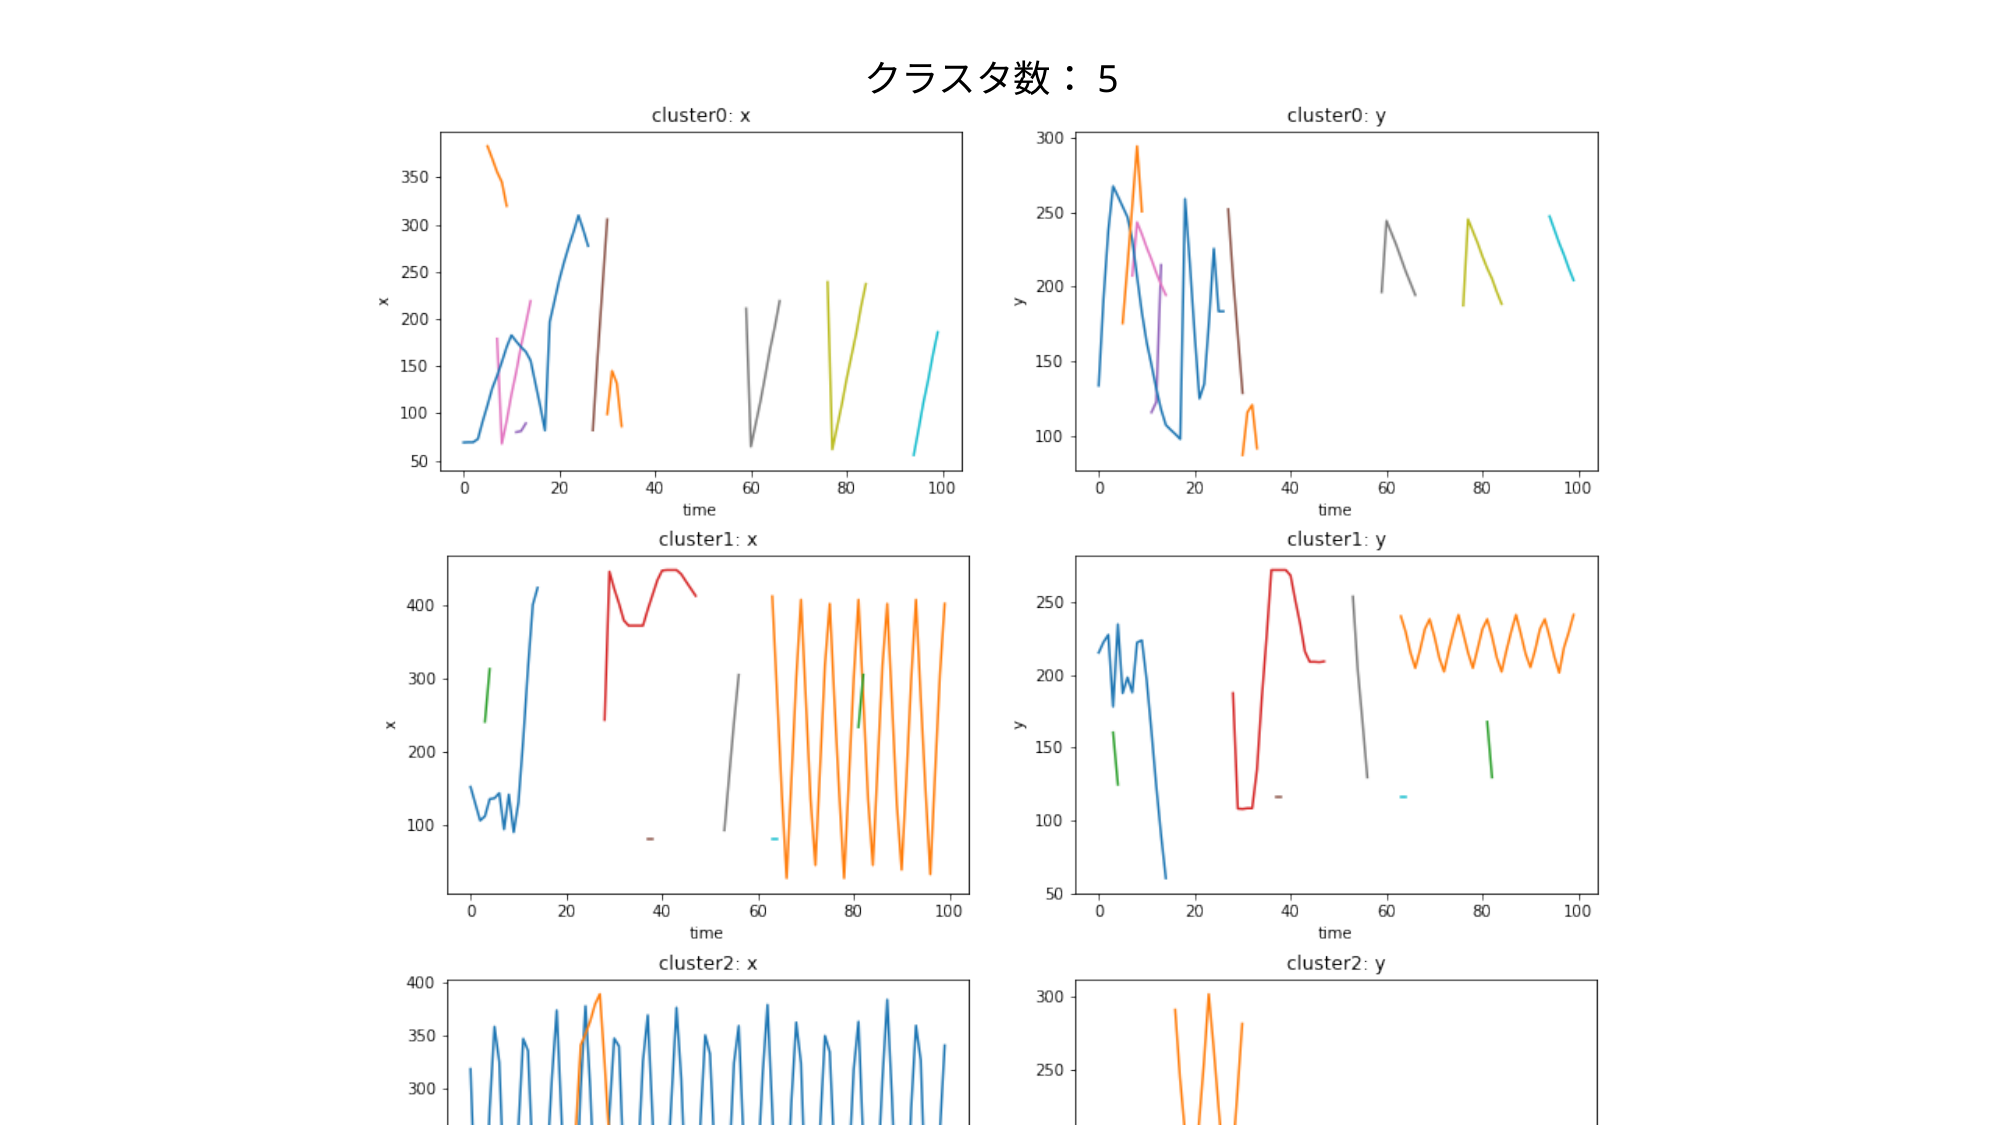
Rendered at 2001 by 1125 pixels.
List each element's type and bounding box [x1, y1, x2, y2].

text_box [355, 47, 1665, 1125]
